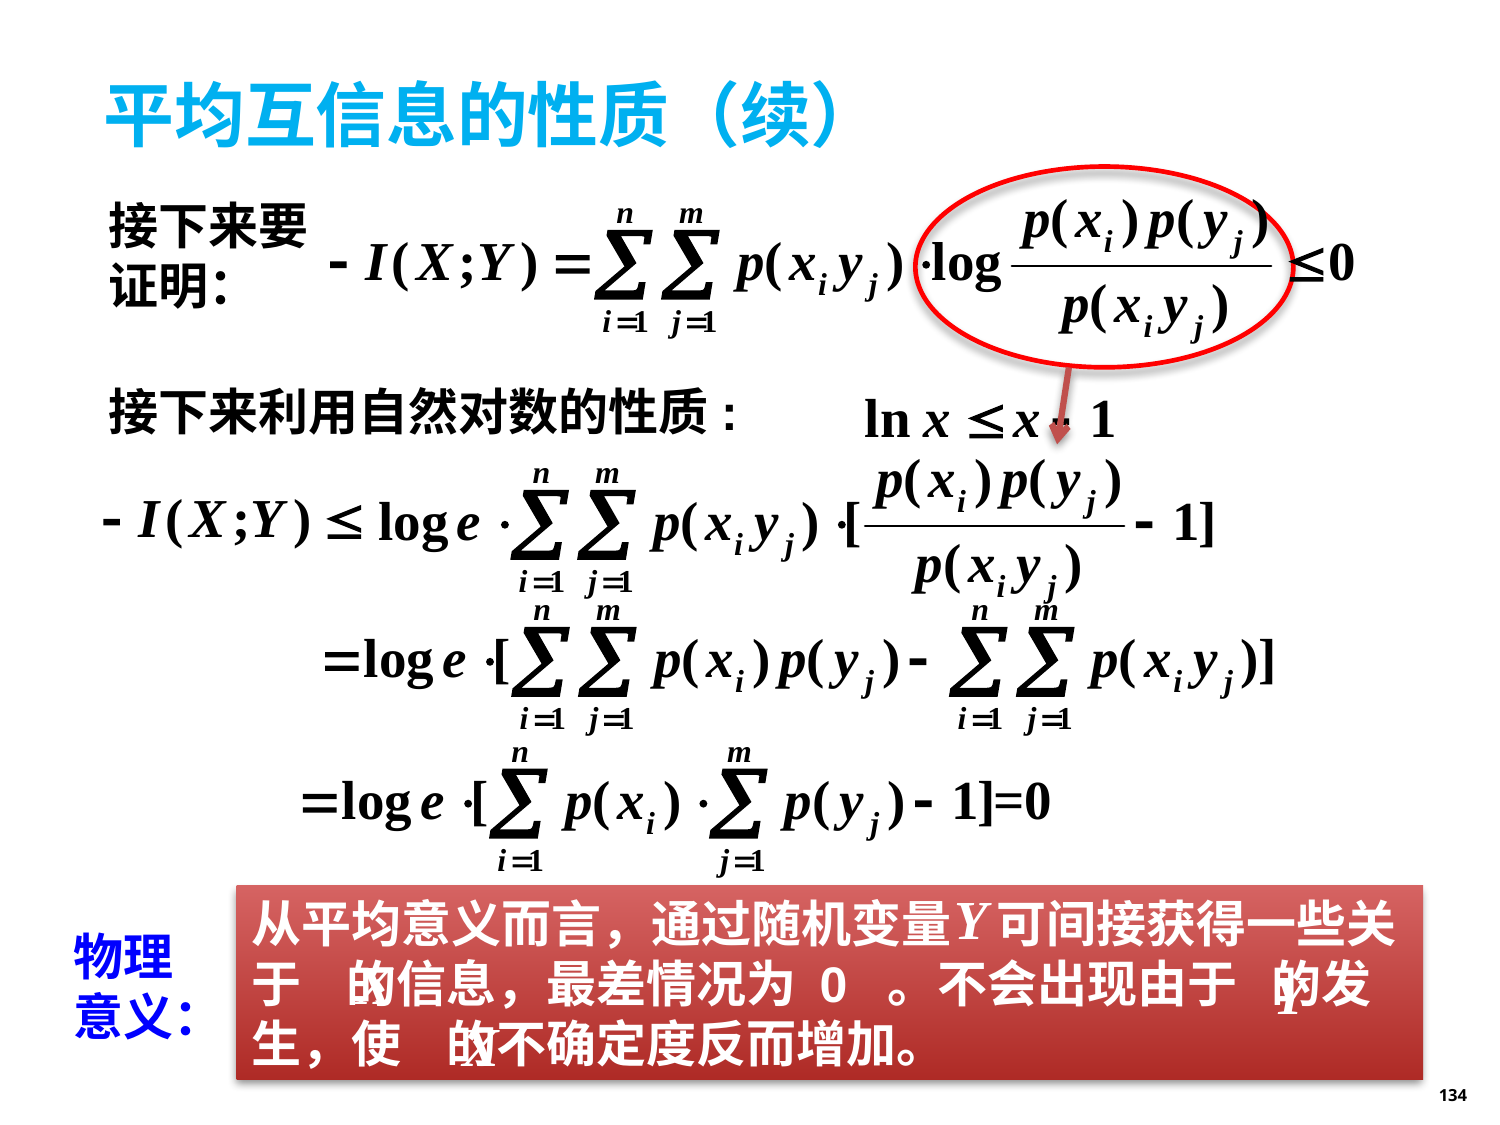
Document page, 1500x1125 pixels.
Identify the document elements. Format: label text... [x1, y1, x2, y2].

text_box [93, 487, 363, 561]
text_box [93, 373, 1050, 452]
text_box [1000, 166, 1209, 183]
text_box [311, 585, 1284, 747]
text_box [1056, 367, 1070, 445]
title 平均互信息的性质（续） [88, 30, 1412, 164]
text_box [449, 1016, 514, 1077]
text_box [1269, 963, 1325, 1024]
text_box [58, 885, 1424, 1083]
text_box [289, 727, 1060, 884]
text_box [93, 184, 1366, 354]
slide_number 134 [1379, 1075, 1483, 1118]
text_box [1074, 373, 1388, 452]
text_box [370, 444, 1224, 585]
